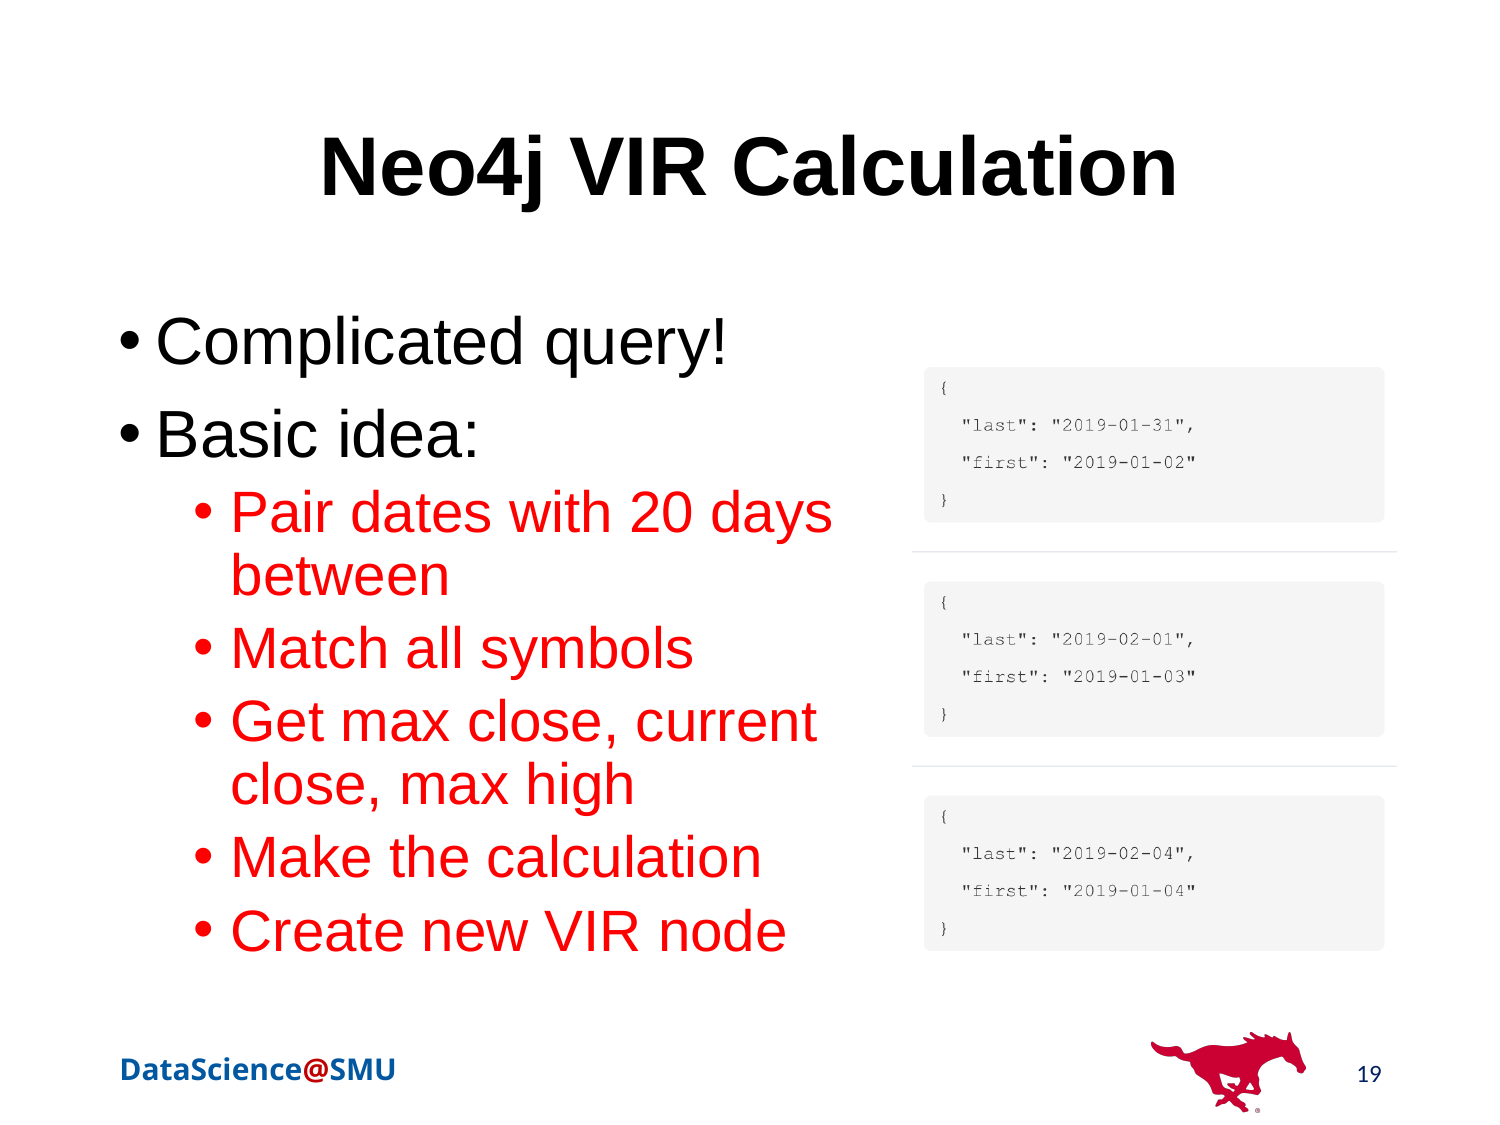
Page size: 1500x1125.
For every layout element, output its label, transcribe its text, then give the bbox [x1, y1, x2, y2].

slide_number 19 [1059, 1042, 1397, 1103]
picture [1151, 1032, 1306, 1042]
title Neo4j VIR Calculation [103, 59, 1397, 278]
picture [1151, 1103, 1306, 1113]
picture [912, 351, 1397, 962]
list Complicated query! Basic idea: Pair dates with 20 days between Match all symbols Get max close, current close, max high Make the calculation Create new VIR node [103, 299, 936, 1014]
